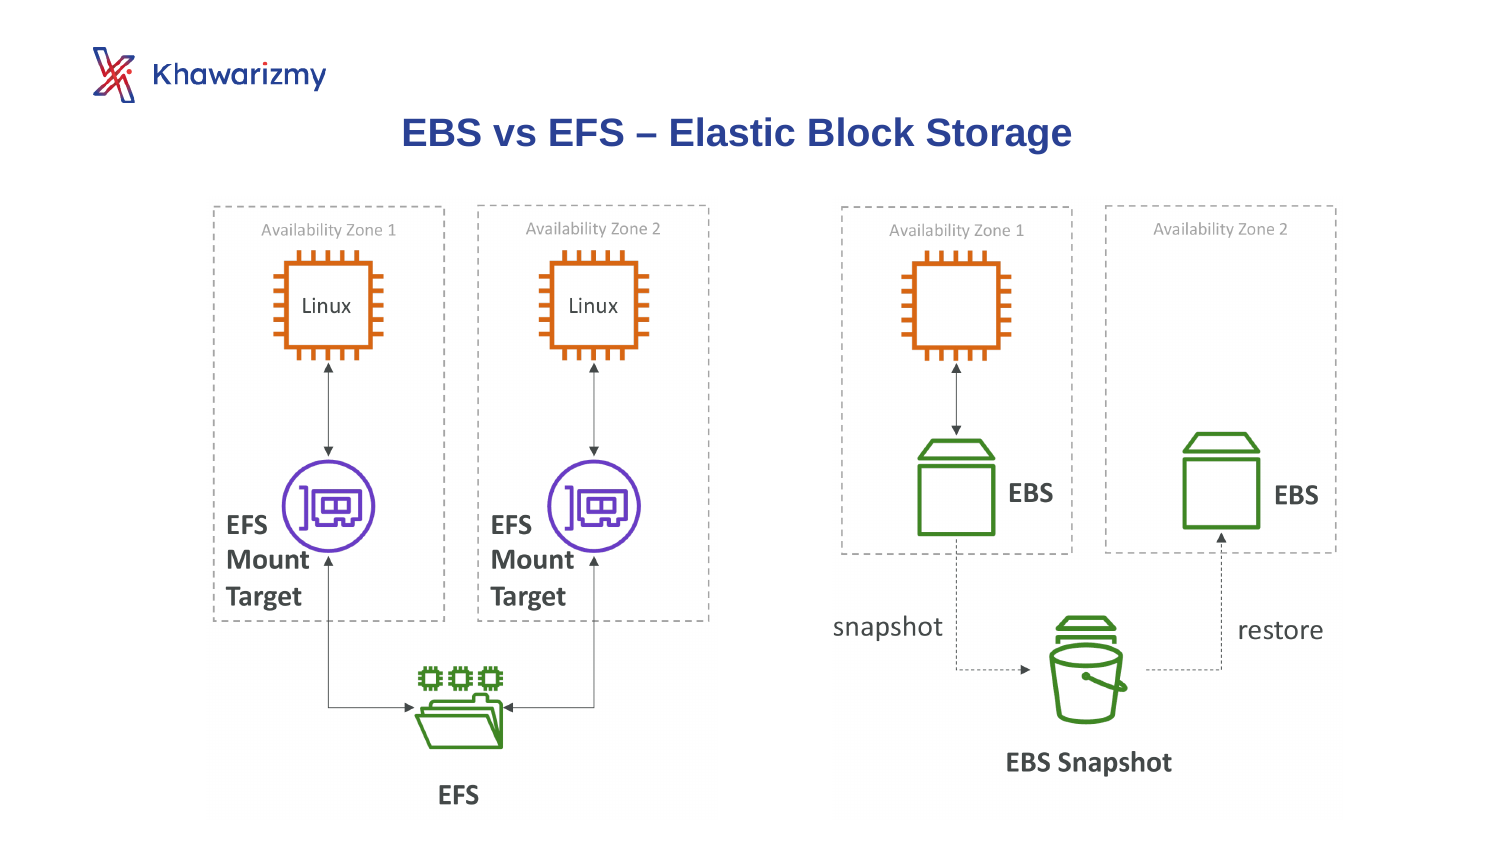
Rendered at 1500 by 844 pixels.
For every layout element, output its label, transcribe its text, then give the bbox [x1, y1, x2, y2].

picture [206, 196, 719, 821]
text_box EBS vs EFS – Elastic Block Storage [349, 92, 1125, 170]
picture [93, 47, 326, 103]
picture [831, 196, 1344, 821]
